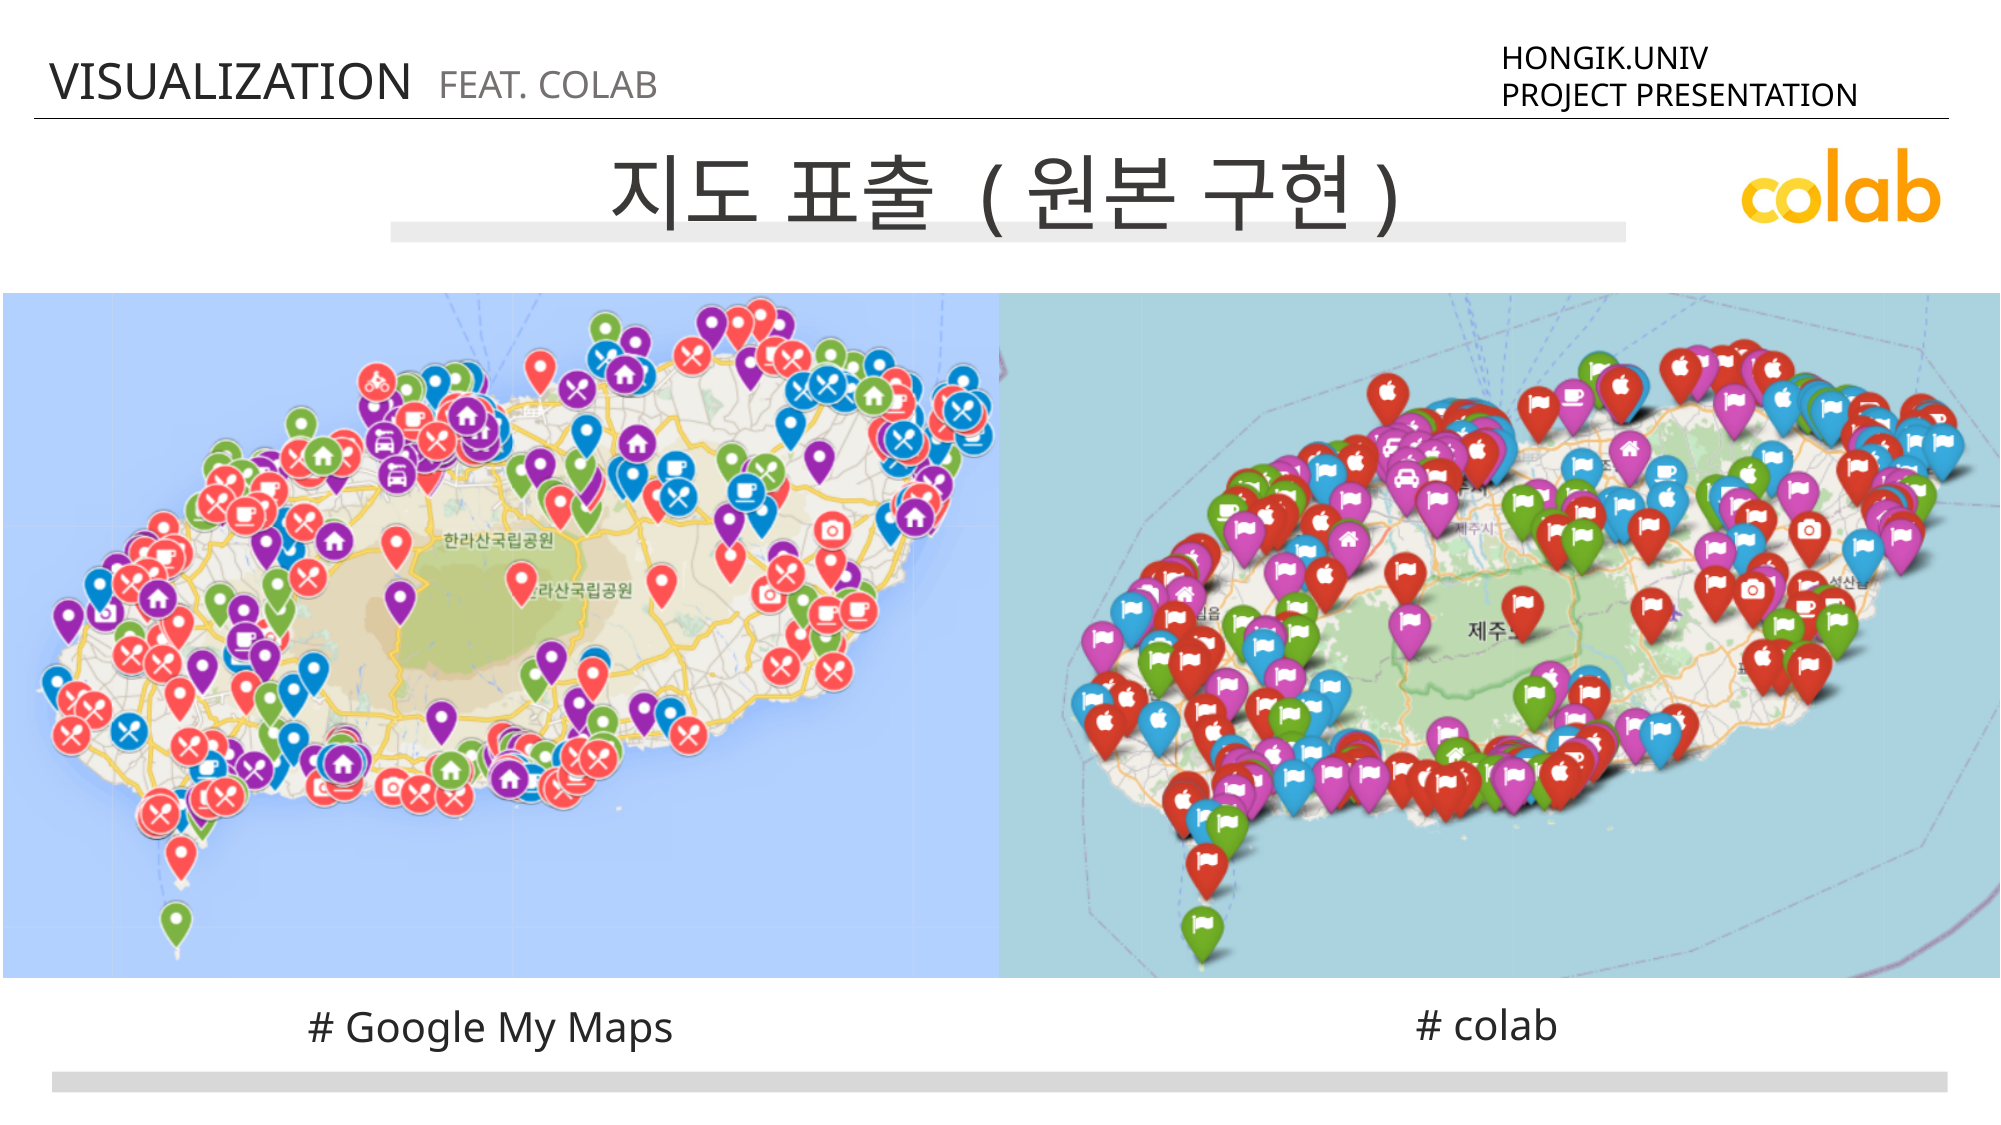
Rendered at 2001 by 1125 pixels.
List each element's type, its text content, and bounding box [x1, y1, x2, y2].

text_box # Google My Maps [292, 993, 805, 1059]
text_box HONGIK.UNIV PROJECT PRESENTATION [1486, 30, 2000, 121]
text_box FEAT. COLAB [423, 53, 674, 114]
text_box # colab [1400, 991, 1913, 1056]
text_box 지도 표출 (원본 구현) [410, 133, 1645, 249]
text_box VISUALIZATION [34, 42, 653, 118]
picture [1737, 147, 1948, 232]
picture [3, 293, 2000, 978]
